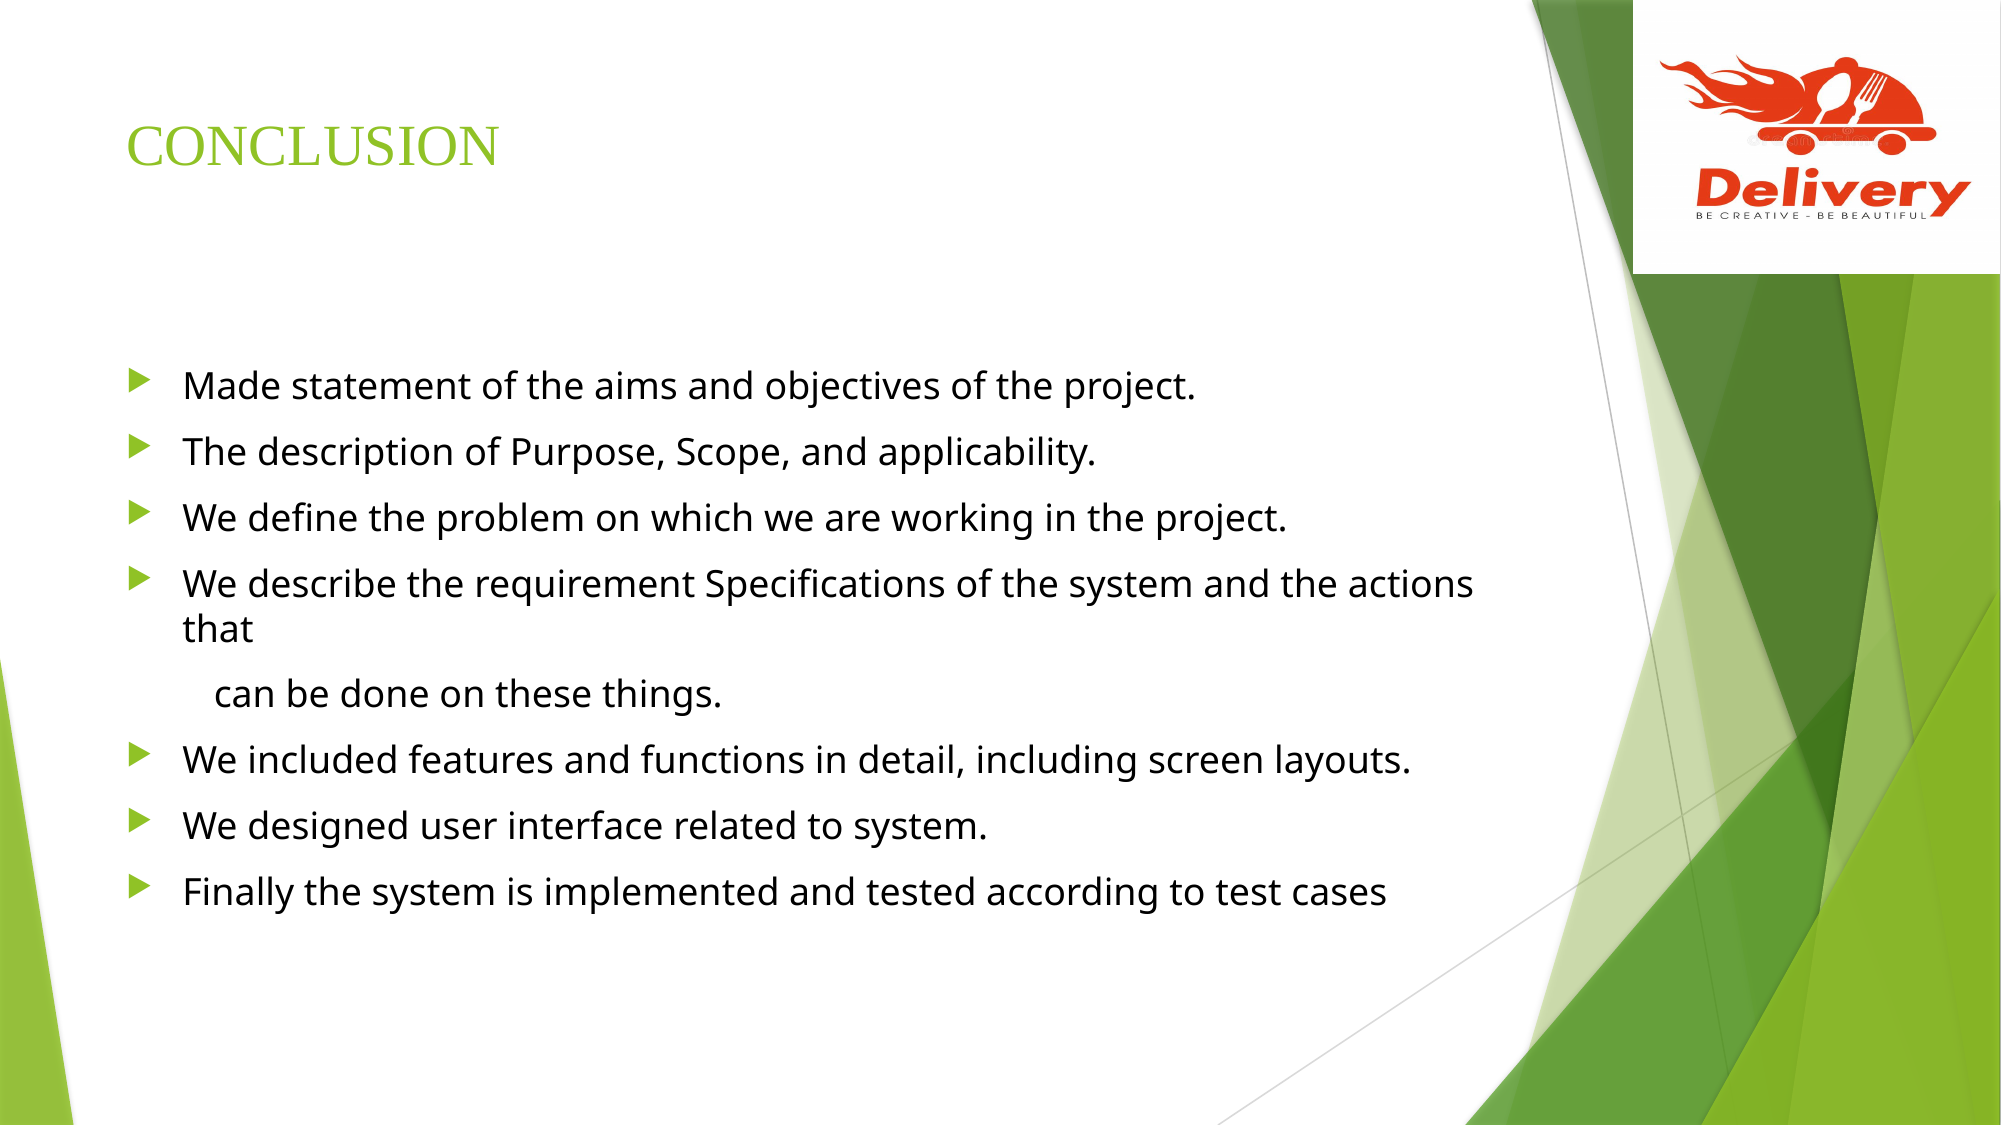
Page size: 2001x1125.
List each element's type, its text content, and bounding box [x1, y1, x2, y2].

title CONCLUSION [111, 99, 1522, 317]
list Made statement of the aims and objectives of the project. The description of Purpose, Scope, and applicability. We define the problem on which we are working in the project. We describe the requirement Specifications of the system and the actions that can be done on these things. We included features and functions in detail, including screen layouts. We designed user interface related to system. Finally the system is implemented and tested according to test cases [111, 354, 1522, 992]
picture [1633, 0, 2000, 274]
